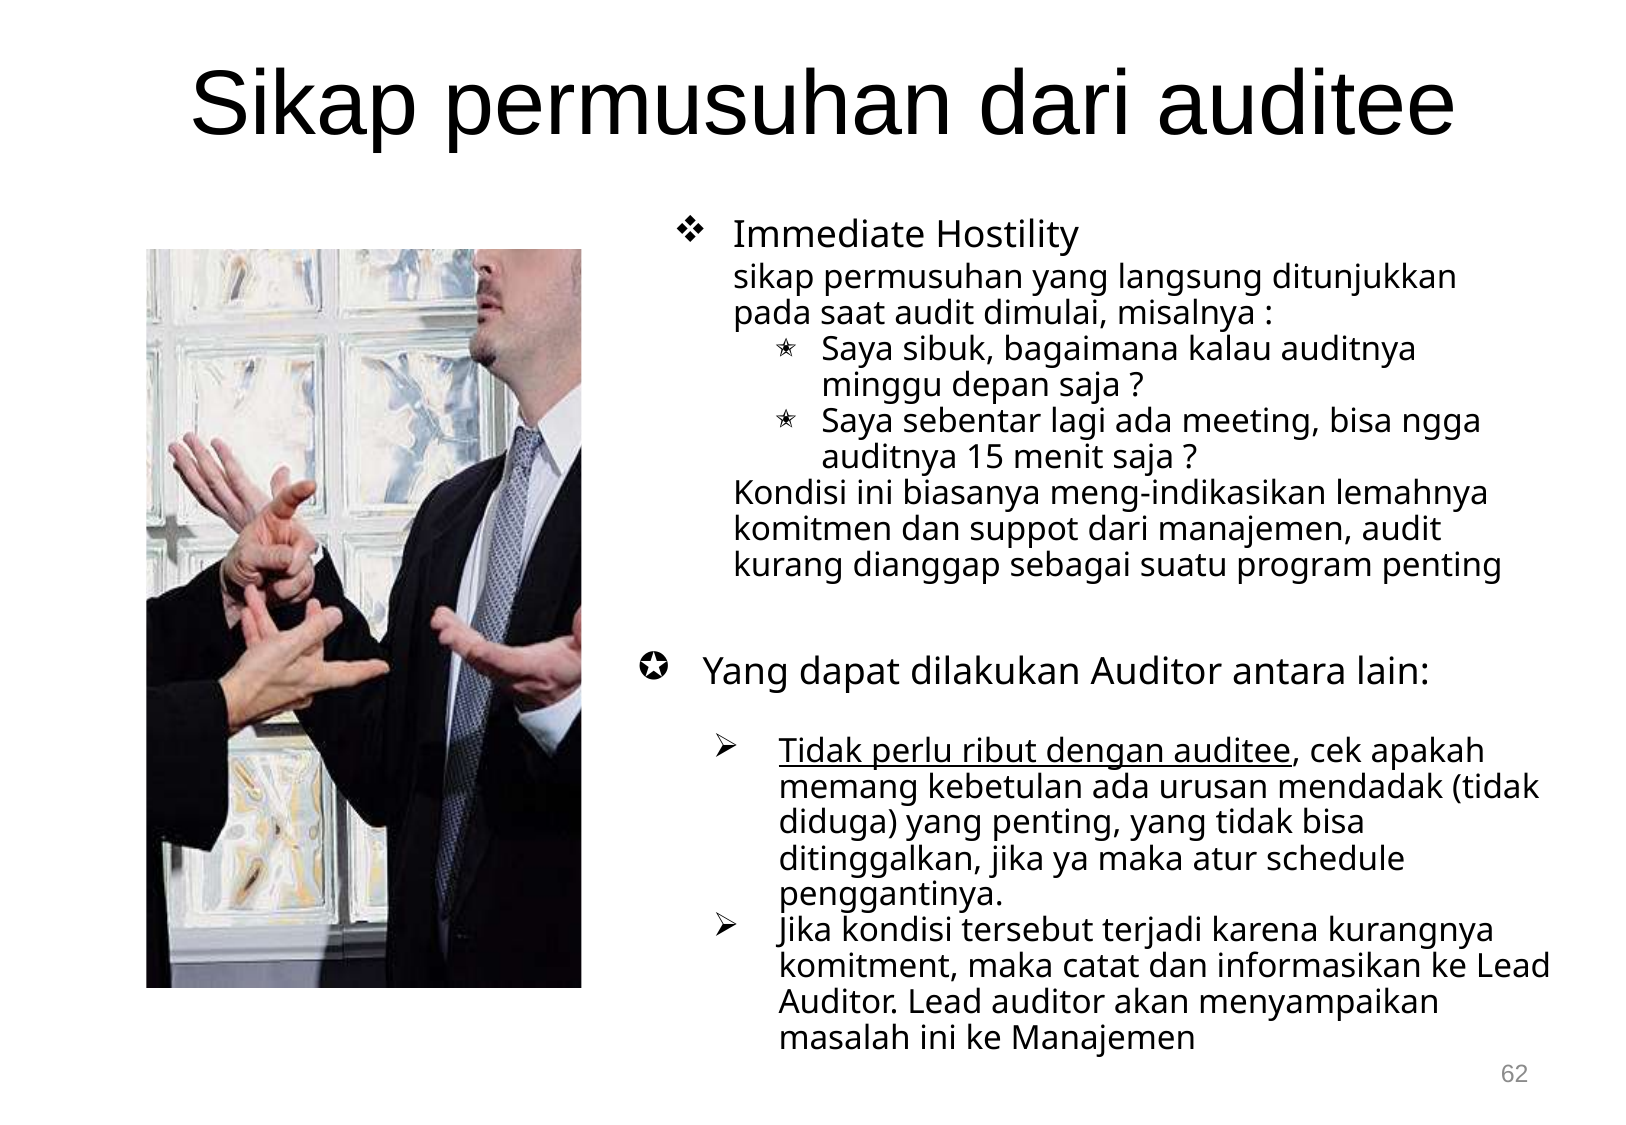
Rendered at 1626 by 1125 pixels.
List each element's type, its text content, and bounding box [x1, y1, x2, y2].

slide_number 62 [1164, 1042, 1544, 1103]
picture [146, 249, 582, 988]
text_box Sikap permusuhan dari auditee [139, 54, 1510, 161]
text_box Yang dapat dilakukan Auditor antara lain: Tidak perlu ribut dengan auditee, cek apakah memang kebetulan ada urusan mendadak (tidak diduga) yang penting, yang tidak bisa ditinggalkan, jika ya maka atur schedule penggantinya. Jika kondisi tersebut terjadi karena kurangnya komitment, maka catat dan informasikan ke Lead Auditor. Lead auditor akan menyampaikan masalah ini ke Manajemen [623, 645, 1578, 995]
text_box Immediate Hostility sikap permusuhan yang langsung ditunjukkan pada saat audit dimulai, misalnya : Saya sibuk, bagaimana kalau auditnya minggu depan saja ? Saya sebentar lagi ada meeting, bisa ngga auditnya 15 menit saja ? Kondisi ini biasanya meng-indikasikan lemahnya komitmen dan suppot dari manajemen, audit kurang dianggap sebagai suatu program penting [658, 207, 1557, 591]
